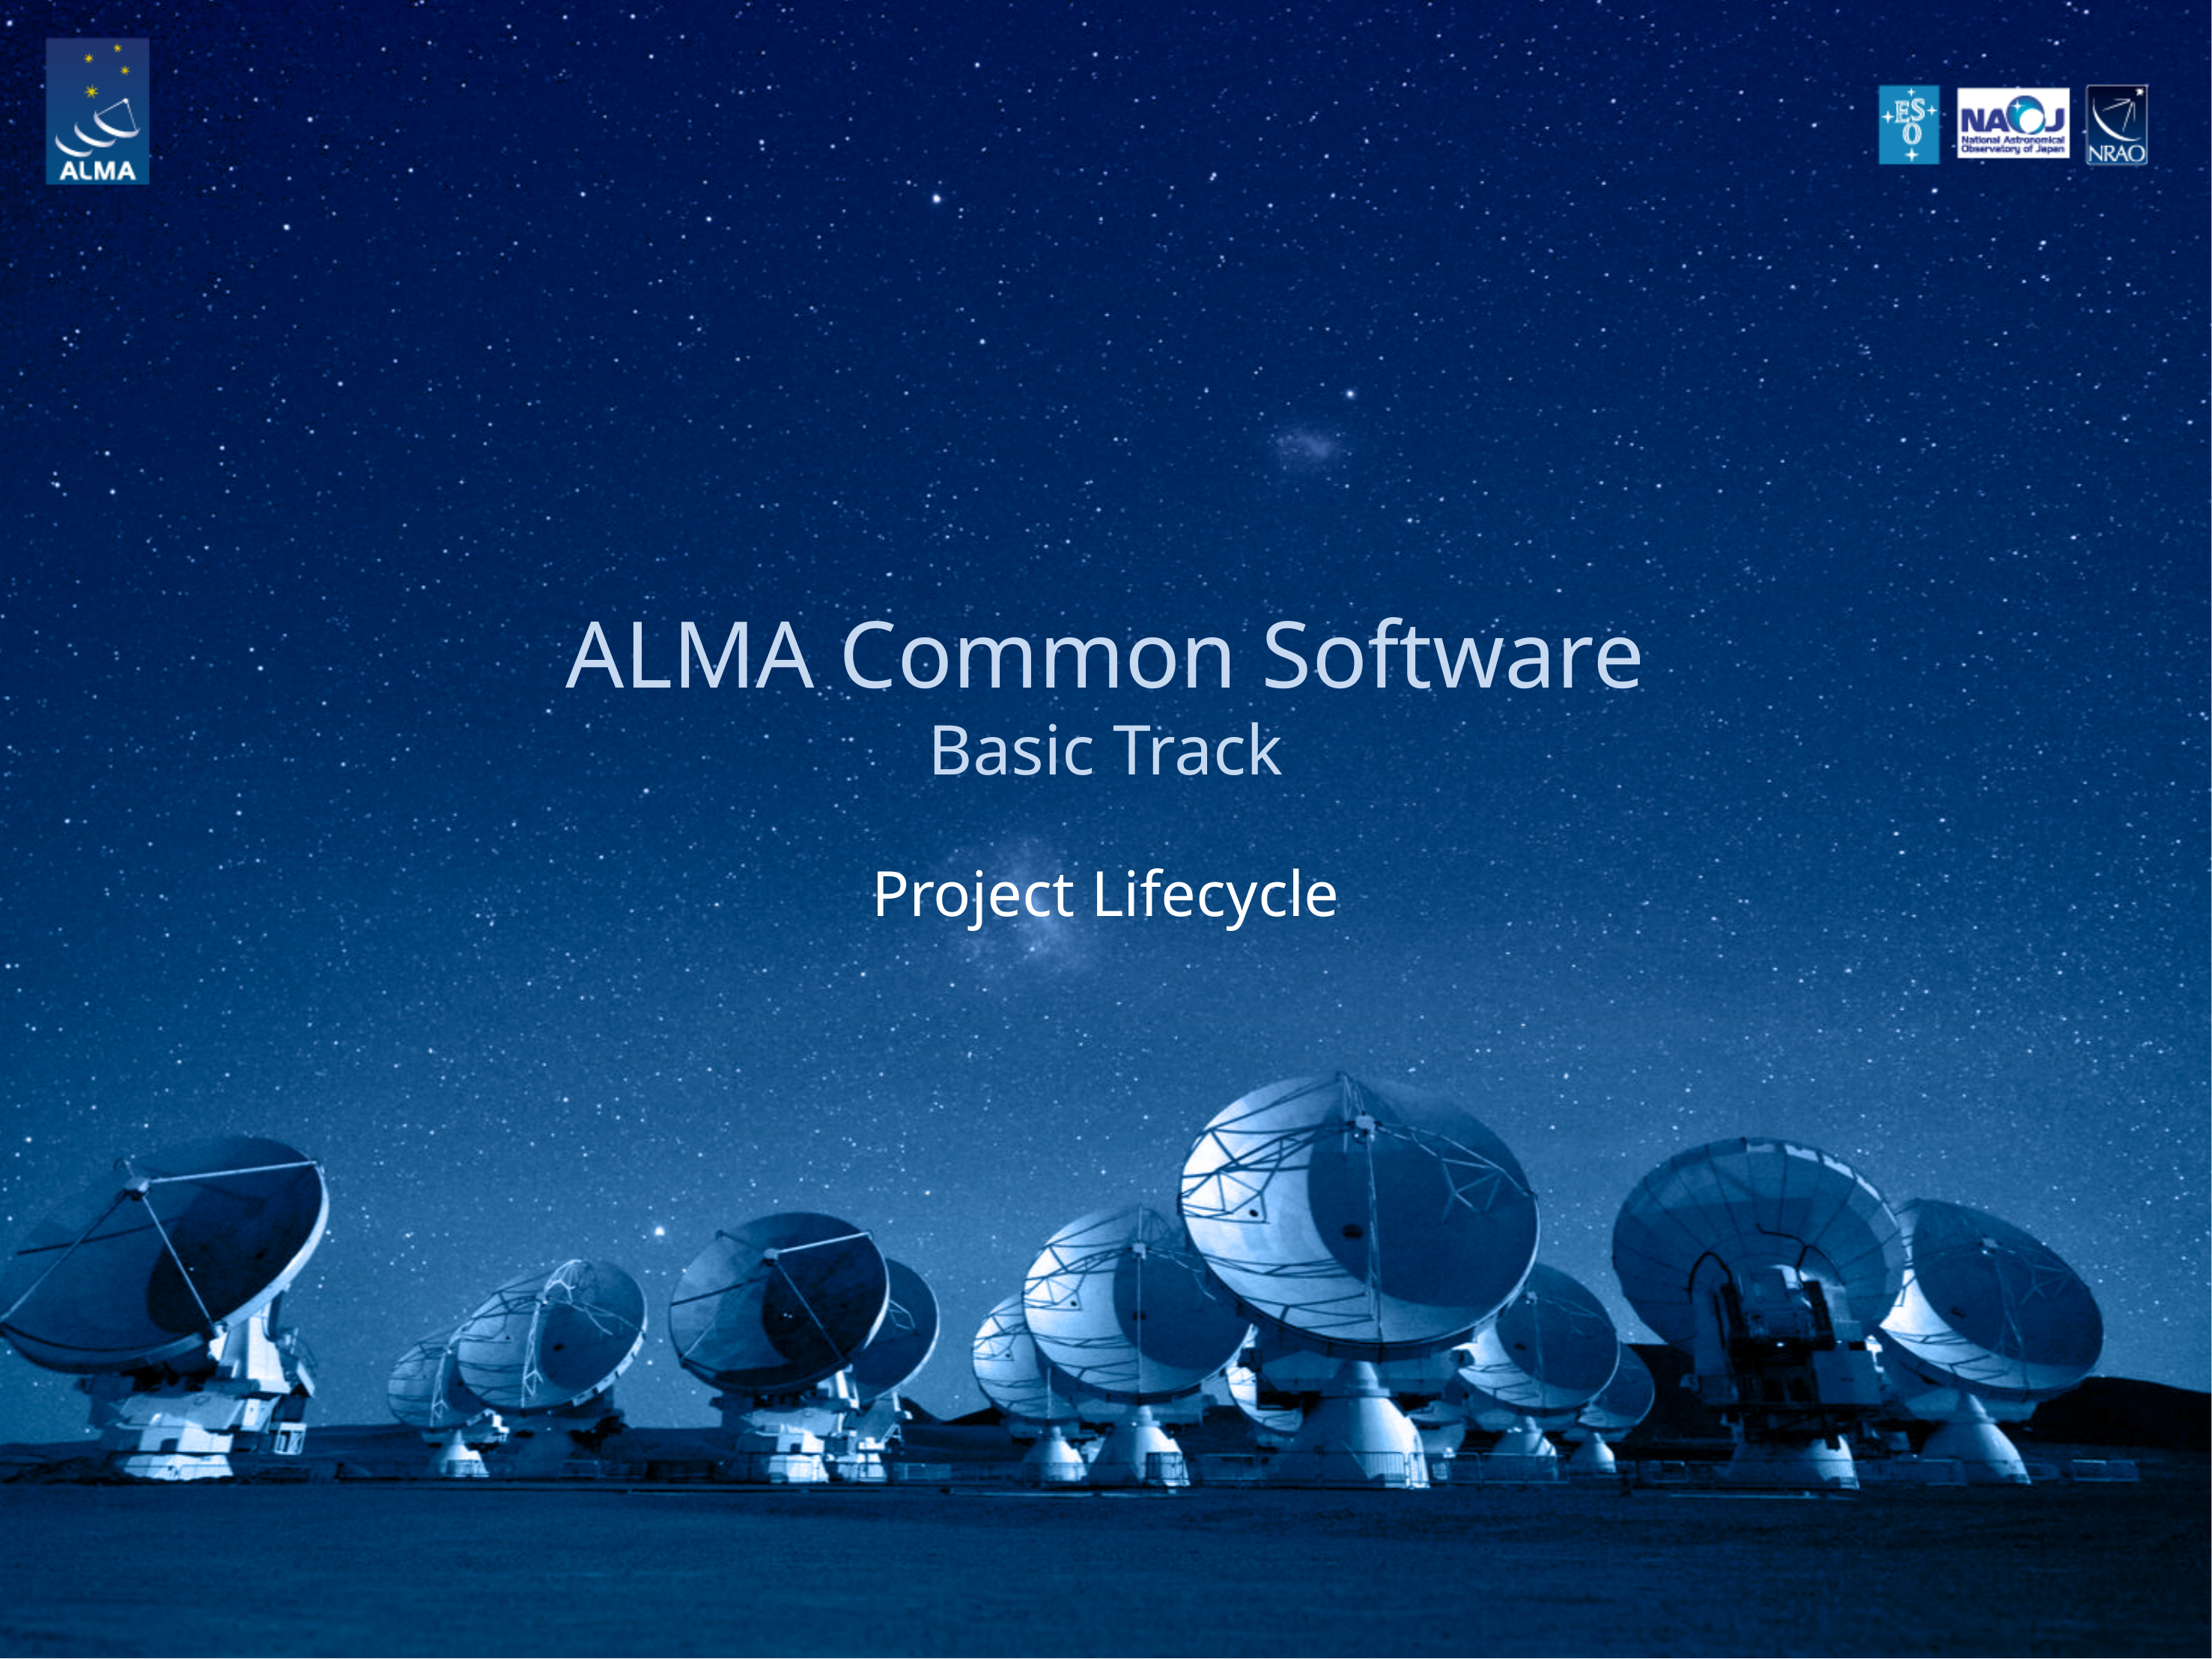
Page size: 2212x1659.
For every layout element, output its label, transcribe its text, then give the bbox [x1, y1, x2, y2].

text_box Project Lifecycle [165, 848, 2046, 1254]
picture [0, 0, 2212, 1658]
title ALMA Common Software Basic Track [165, 589, 2046, 839]
